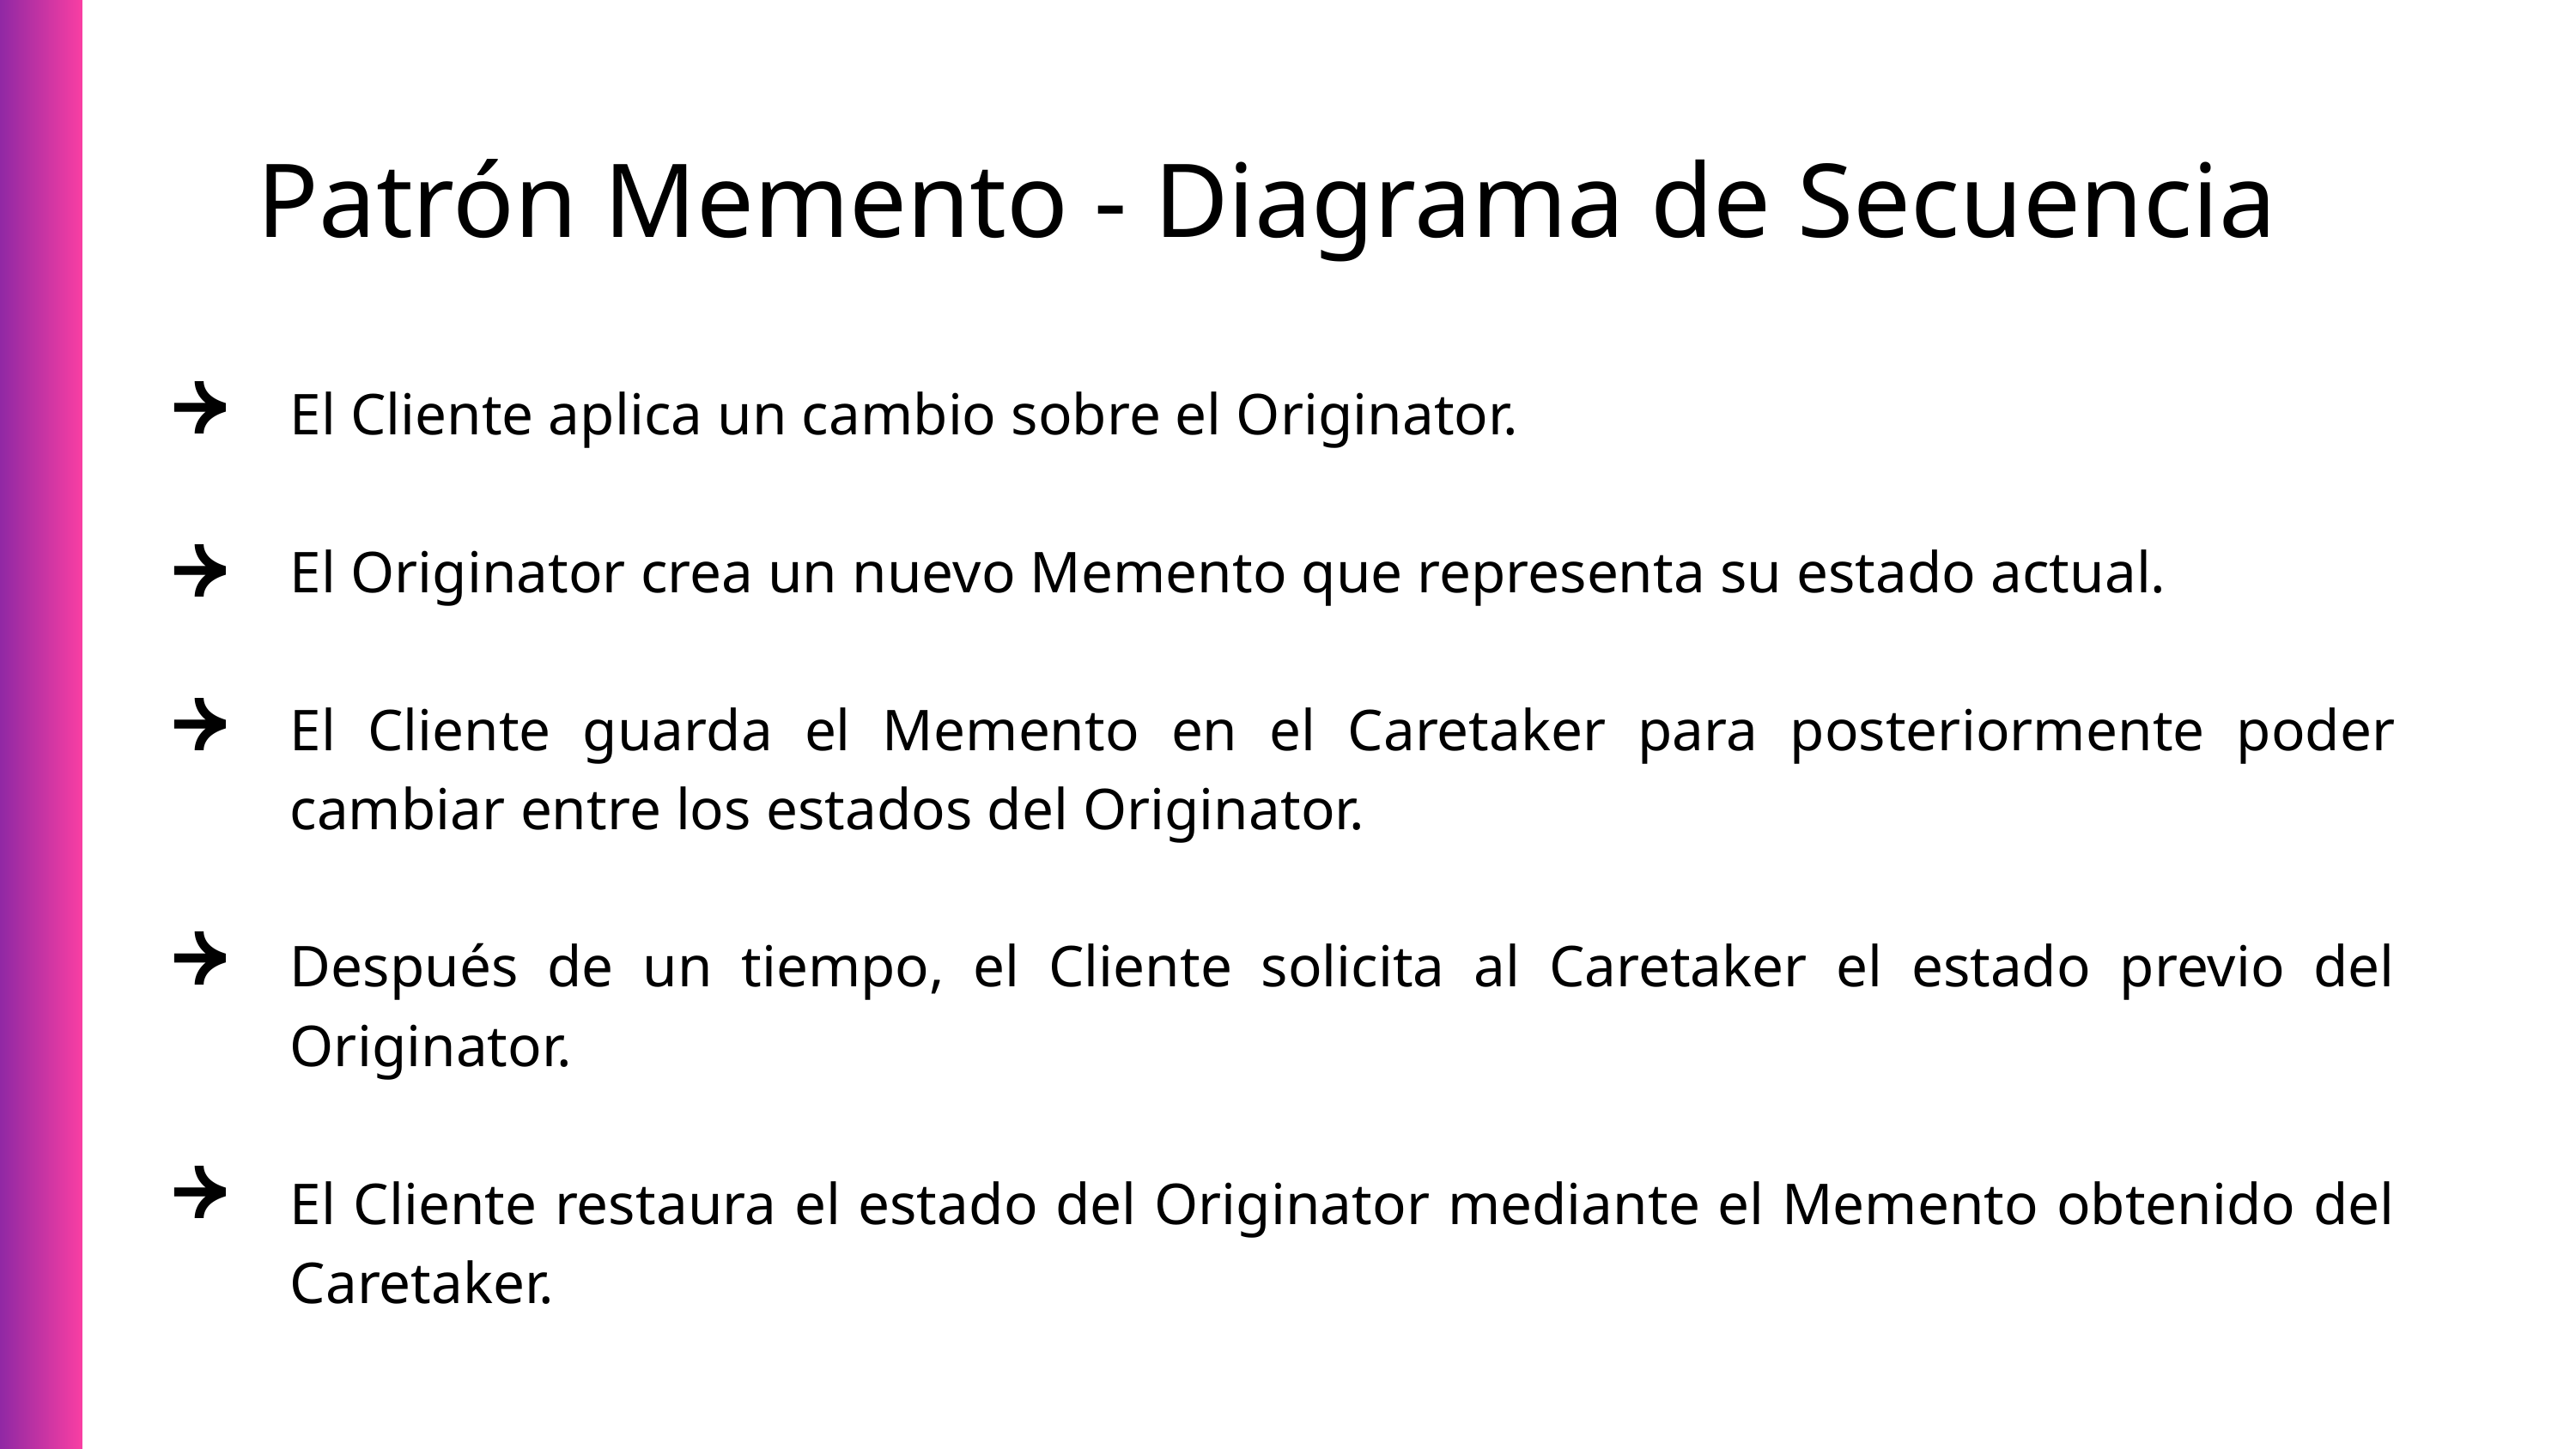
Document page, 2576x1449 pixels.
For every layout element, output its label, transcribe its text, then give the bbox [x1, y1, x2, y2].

text_box [173, 1166, 226, 1218]
text_box [173, 381, 226, 433]
text_box Patrón Memento - Diagrama de Secuencia [257, 137, 2432, 258]
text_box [0, 658, 760, 791]
text_box [173, 544, 226, 597]
text_box El Cliente aplica un cambio sobre el Originator. El Originator crea un nuevo Memento que representa su estado actual. El Cliente guarda el Memento en el Caretaker para posteriormente poder cambiar entre los estados del Originator. Después de un tiempo, el Cliente solicita al Caretaker el estado previo del Originator. El Cliente restaura el estado del Originator mediante el Memento obtenido del Caretaker. [289, 367, 2399, 1315]
text_box [173, 931, 226, 985]
